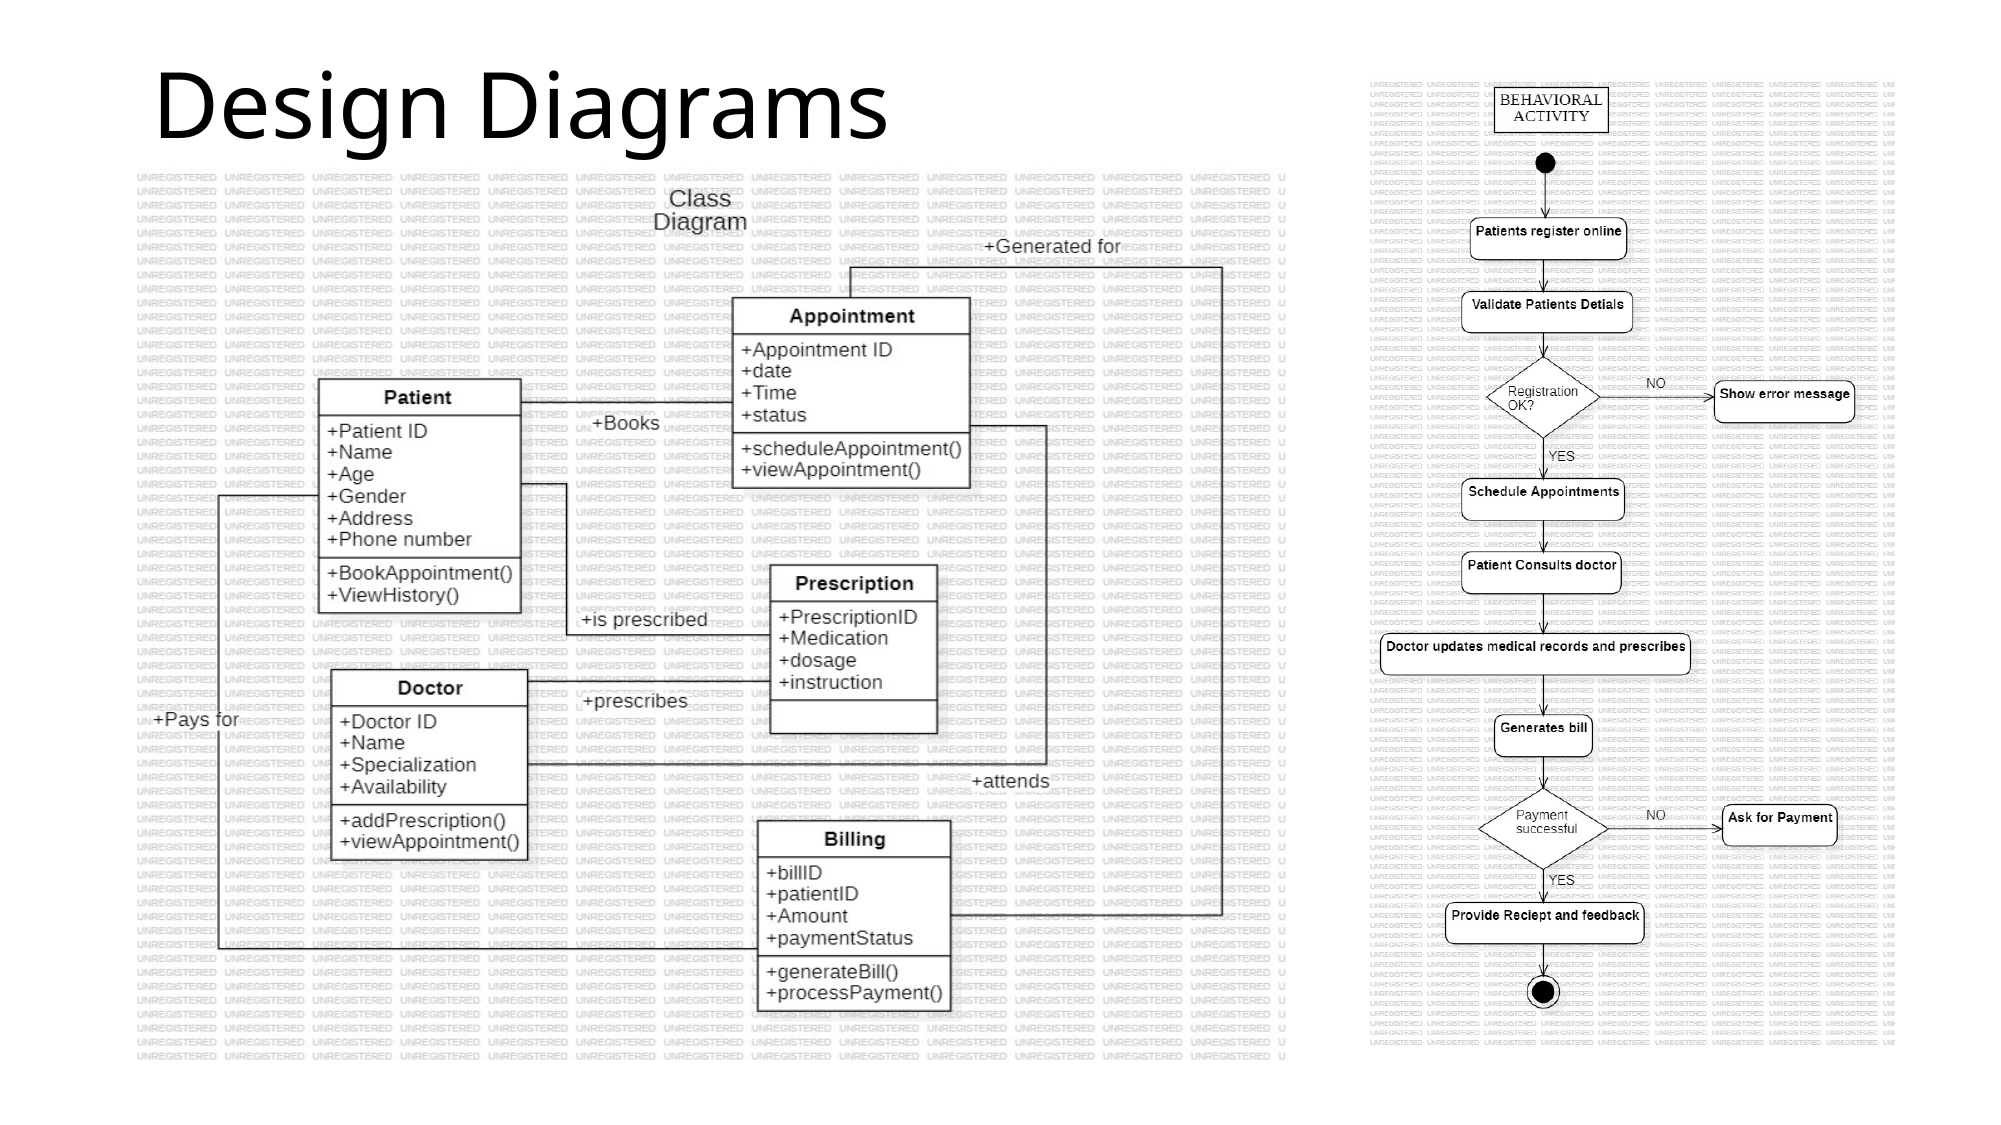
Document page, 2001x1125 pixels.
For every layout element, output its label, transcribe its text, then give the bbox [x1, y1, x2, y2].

picture [137, 167, 1286, 1069]
title Design Diagrams [137, 0, 1863, 218]
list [1370, 77, 1895, 1048]
